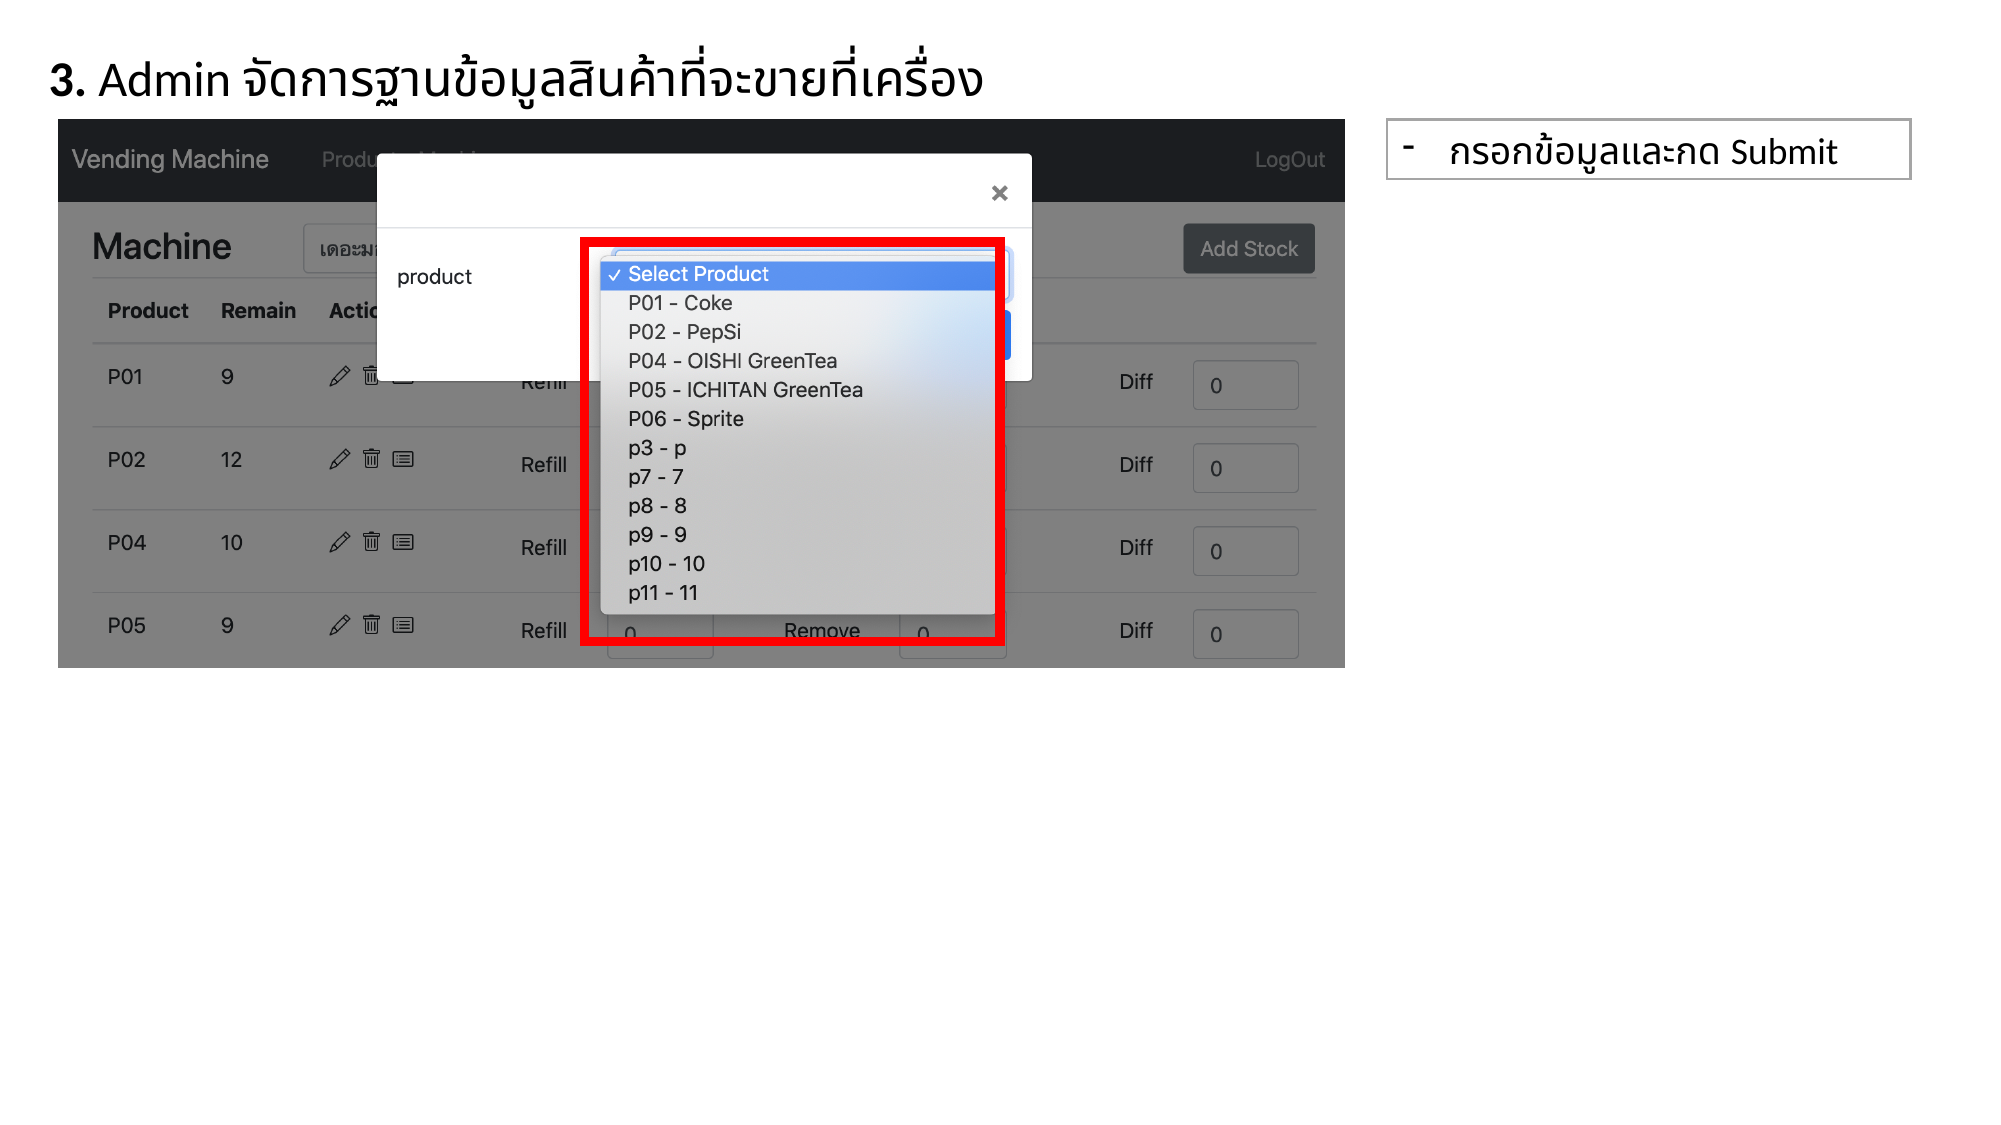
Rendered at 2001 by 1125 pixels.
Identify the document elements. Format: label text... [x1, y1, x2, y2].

text_box กรอกข้อมูลและกด Submit [1386, 118, 1912, 180]
picture [58, 119, 1345, 668]
text_box 3. Admin จัดการฐานข้อมูลสินค้าที่จะขายที่เครื่อง [0, 39, 2000, 115]
